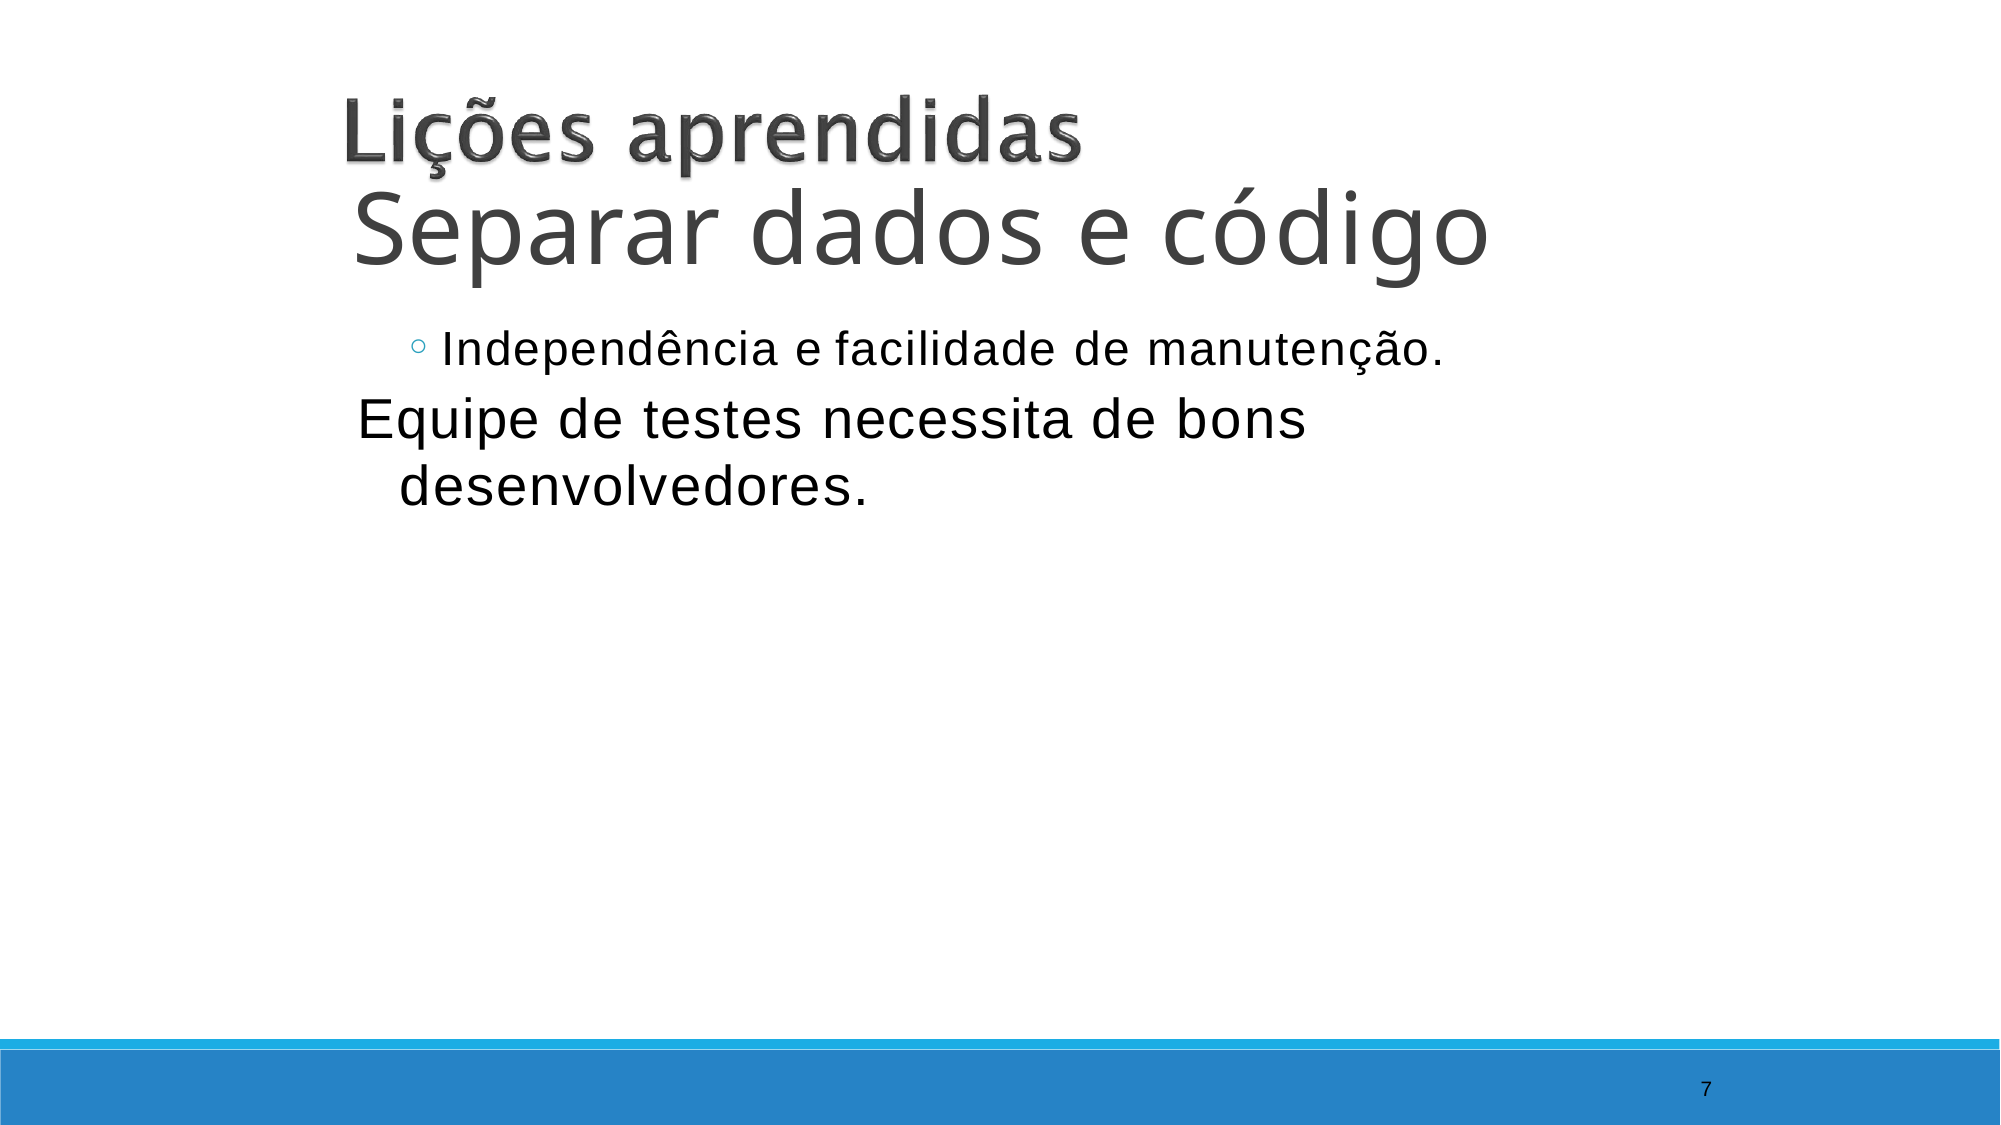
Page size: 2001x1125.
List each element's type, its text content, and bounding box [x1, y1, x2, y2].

text_box Independência e facilidade de manutenção. Equipe de testes necessita de bons desenvolvedores. [355, 309, 1453, 517]
text_box [343, 93, 1084, 185]
title Separar dados e código [350, 94, 2000, 285]
text_box 7 [1698, 1073, 1716, 1101]
